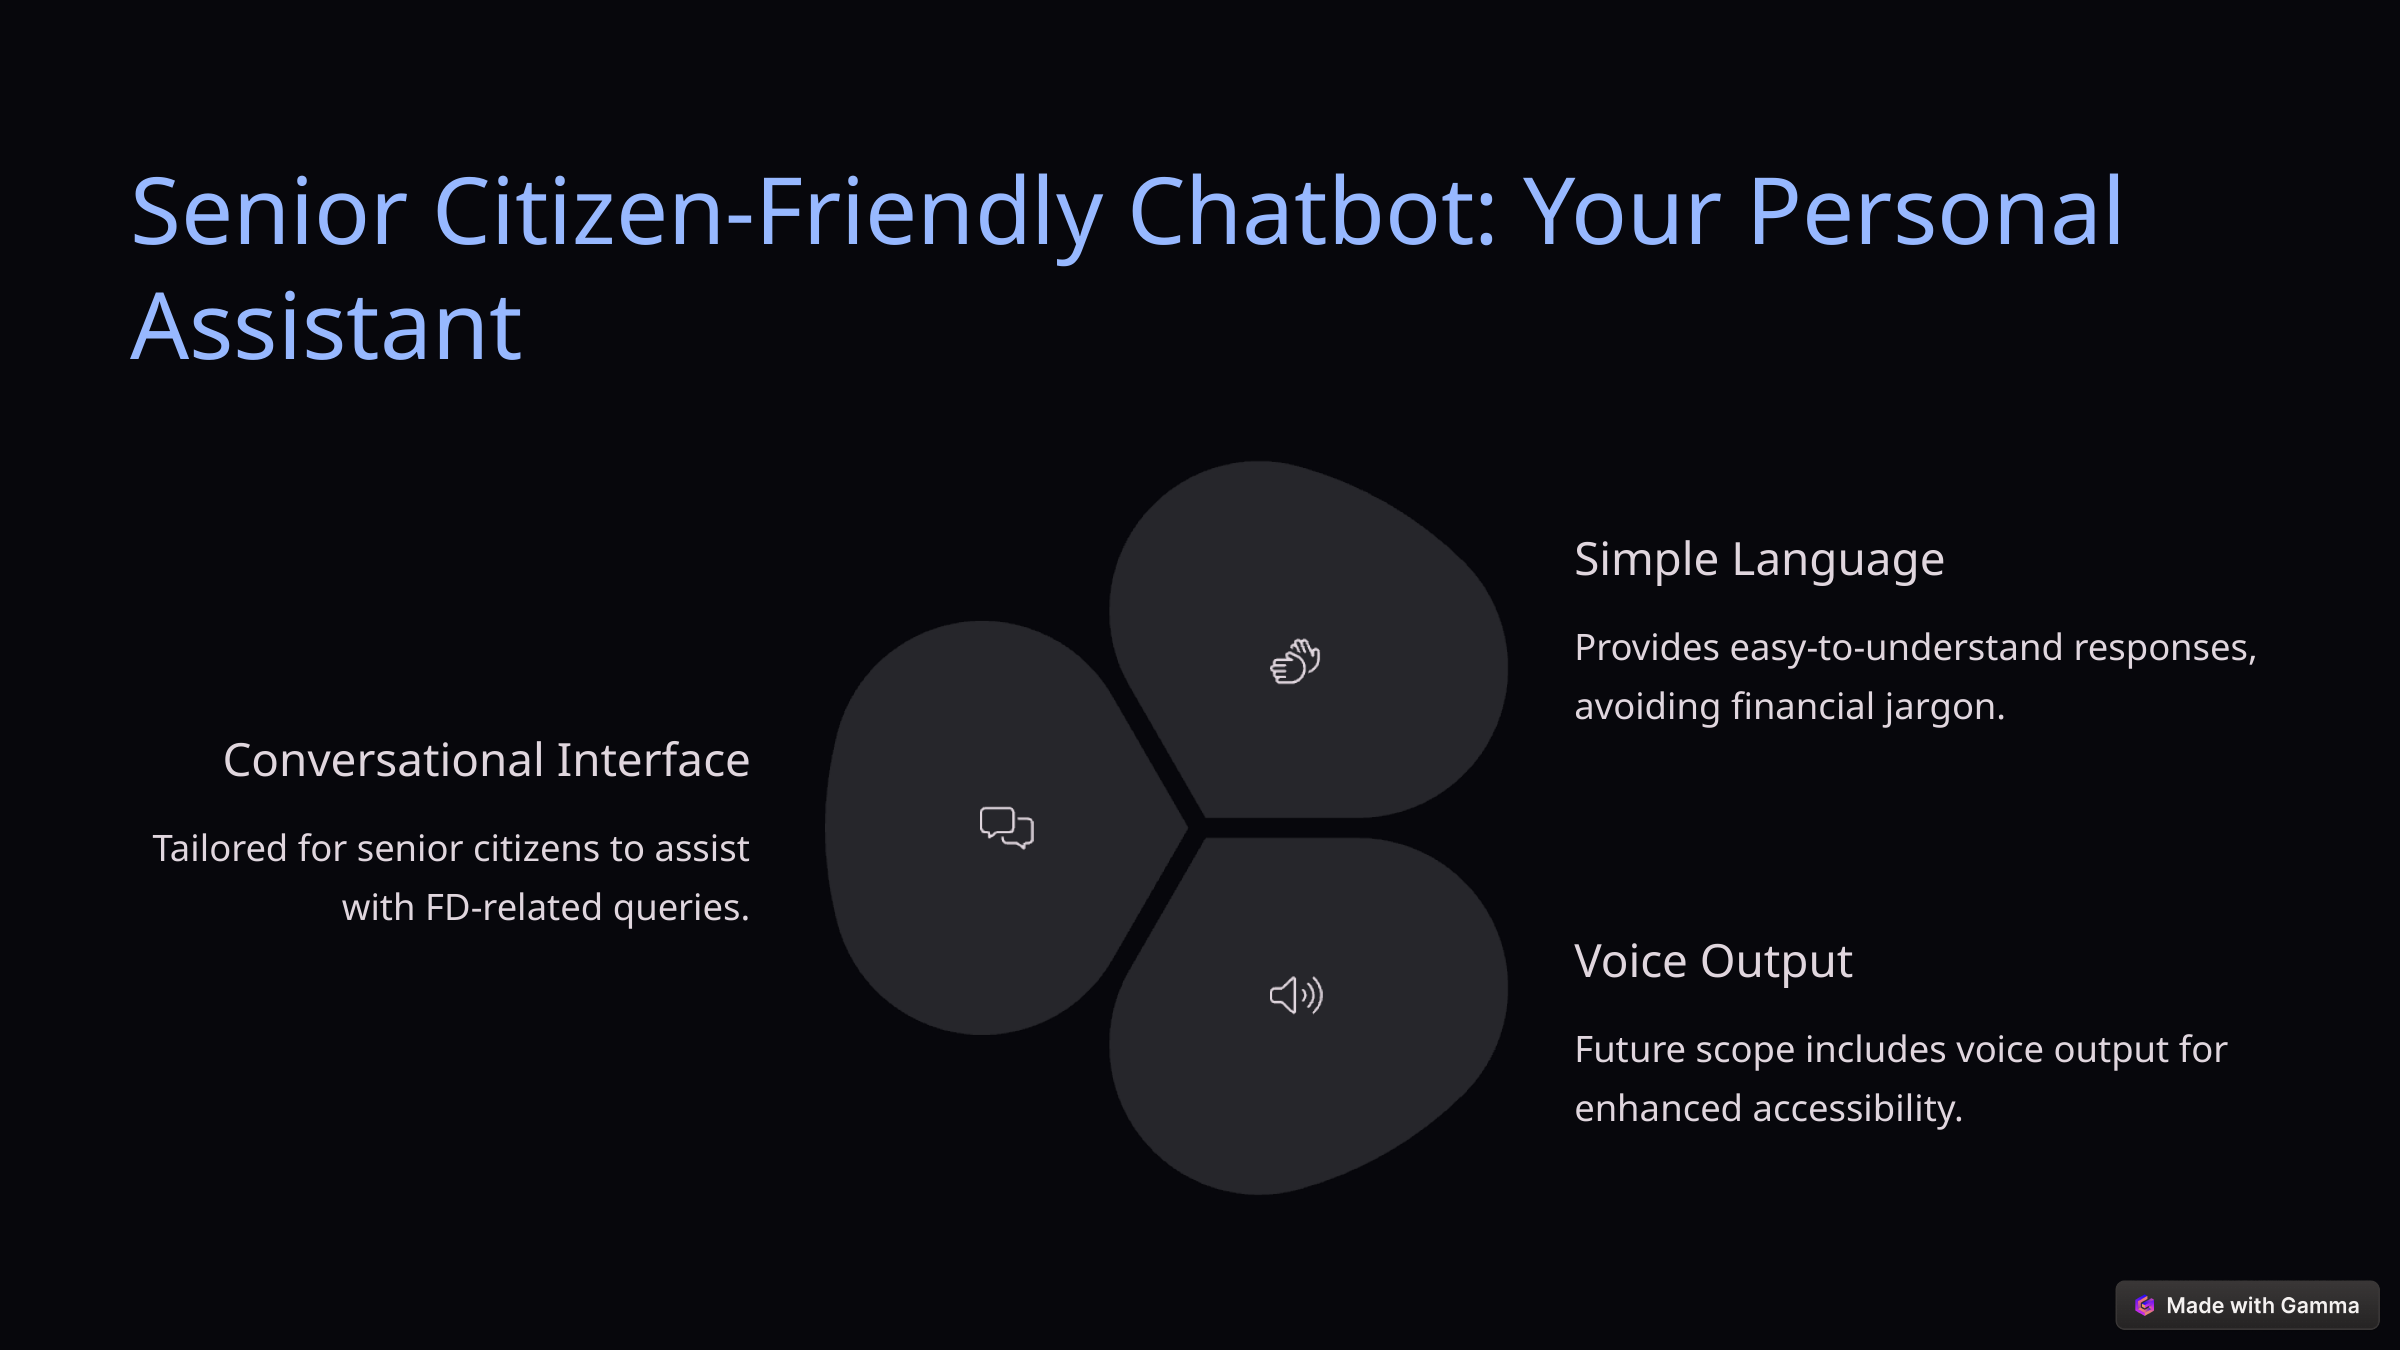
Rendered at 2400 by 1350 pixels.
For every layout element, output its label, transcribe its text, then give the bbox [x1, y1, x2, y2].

text_box Voice Output [1575, 929, 2040, 988]
text_box Senior Citizen-Friendly Chatbot: Your Personal Assistant [130, 147, 2270, 380]
text_box Conversational Interface [165, 728, 752, 787]
text_box Future scope includes voice output for enhanced accessibility. [1575, 1010, 2270, 1130]
text_box Simple Language [1575, 527, 2040, 586]
text_box Provides easy-to-understand responses, avoiding financial jargon. [1575, 607, 2270, 727]
text_box Tailored for senior citizens to assist with FD-related queries. [130, 809, 752, 929]
picture [825, 453, 1575, 1203]
picture [2106, 1271, 2389, 1339]
